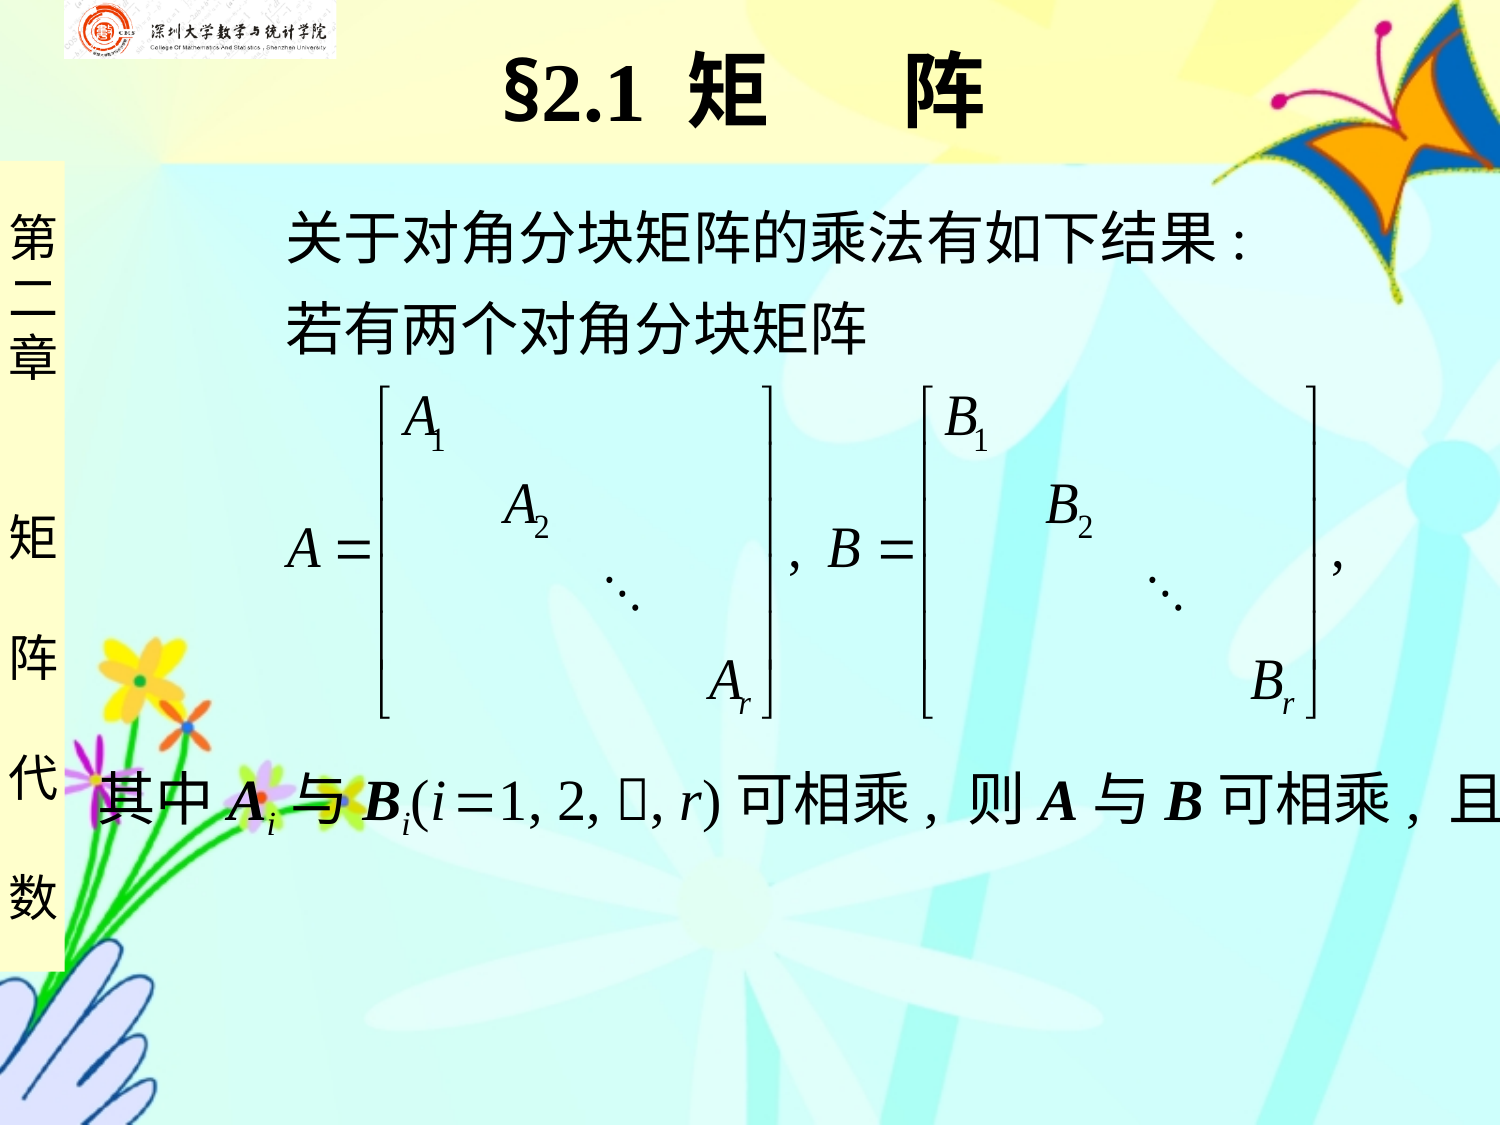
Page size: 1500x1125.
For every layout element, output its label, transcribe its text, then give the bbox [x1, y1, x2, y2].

text_box 其中Ai与Bi(i 1, 2, , r)可相乘, 则A与B可相乘, 且 [82, 731, 1500, 850]
picture [0, 0, 1500, 1125]
text_box 关于对角分块矩阵的乘法有如下结果: 若有两个对角分块矩阵 [152, 172, 1263, 370]
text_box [818, 373, 1356, 730]
title §2.1 矩 阵 [485, 0, 1034, 172]
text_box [275, 373, 808, 730]
